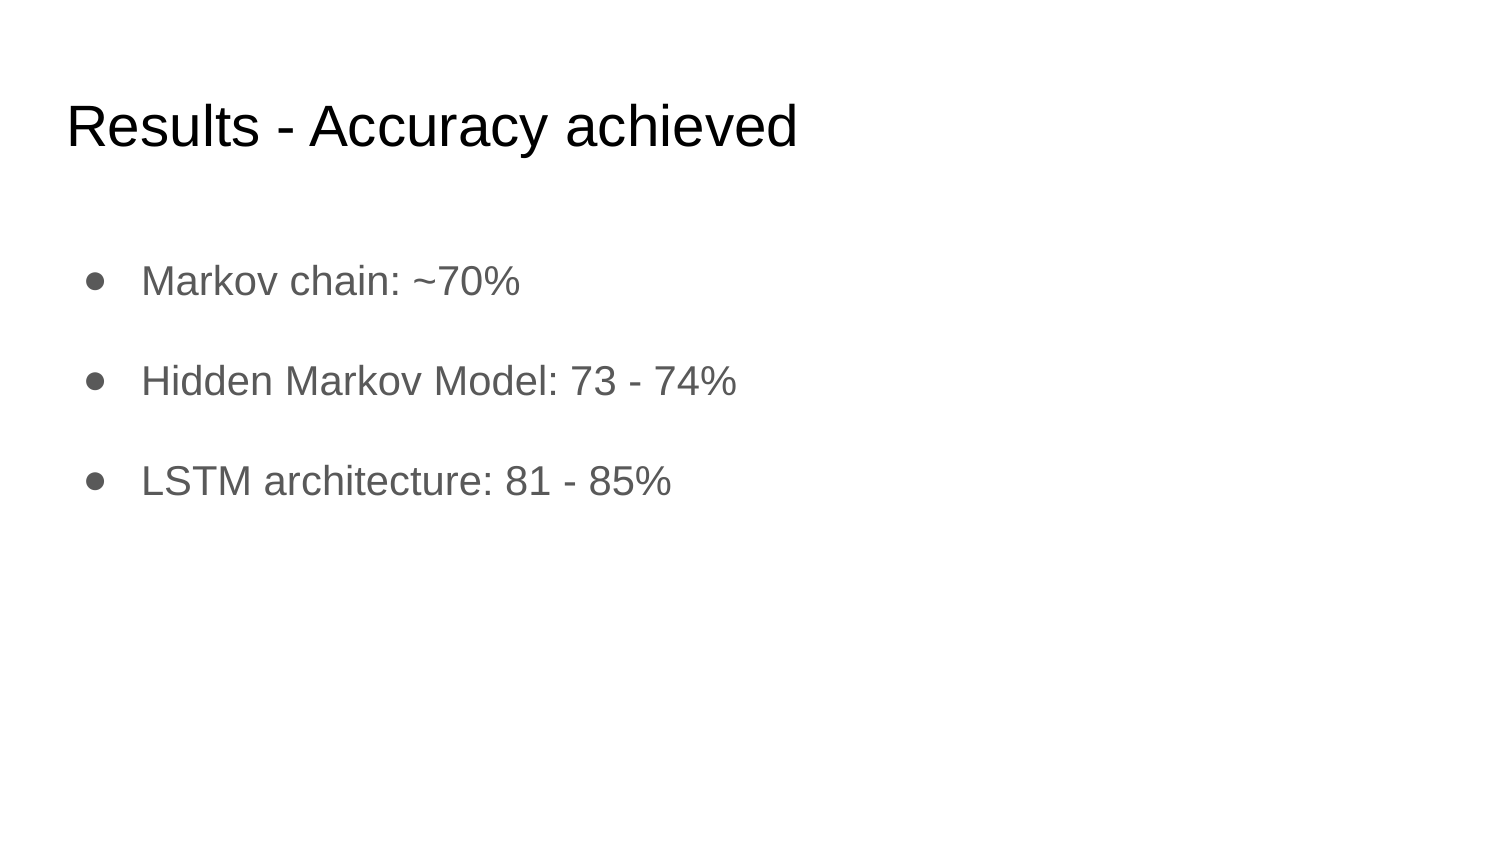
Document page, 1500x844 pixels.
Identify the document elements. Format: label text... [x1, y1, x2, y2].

list Markov chain: ~70% Hidden Markov Model: 73 - 74% LSTM architecture: 81 - 85% [51, 189, 1449, 750]
title Results - Accuracy achieved [51, 72, 1449, 167]
